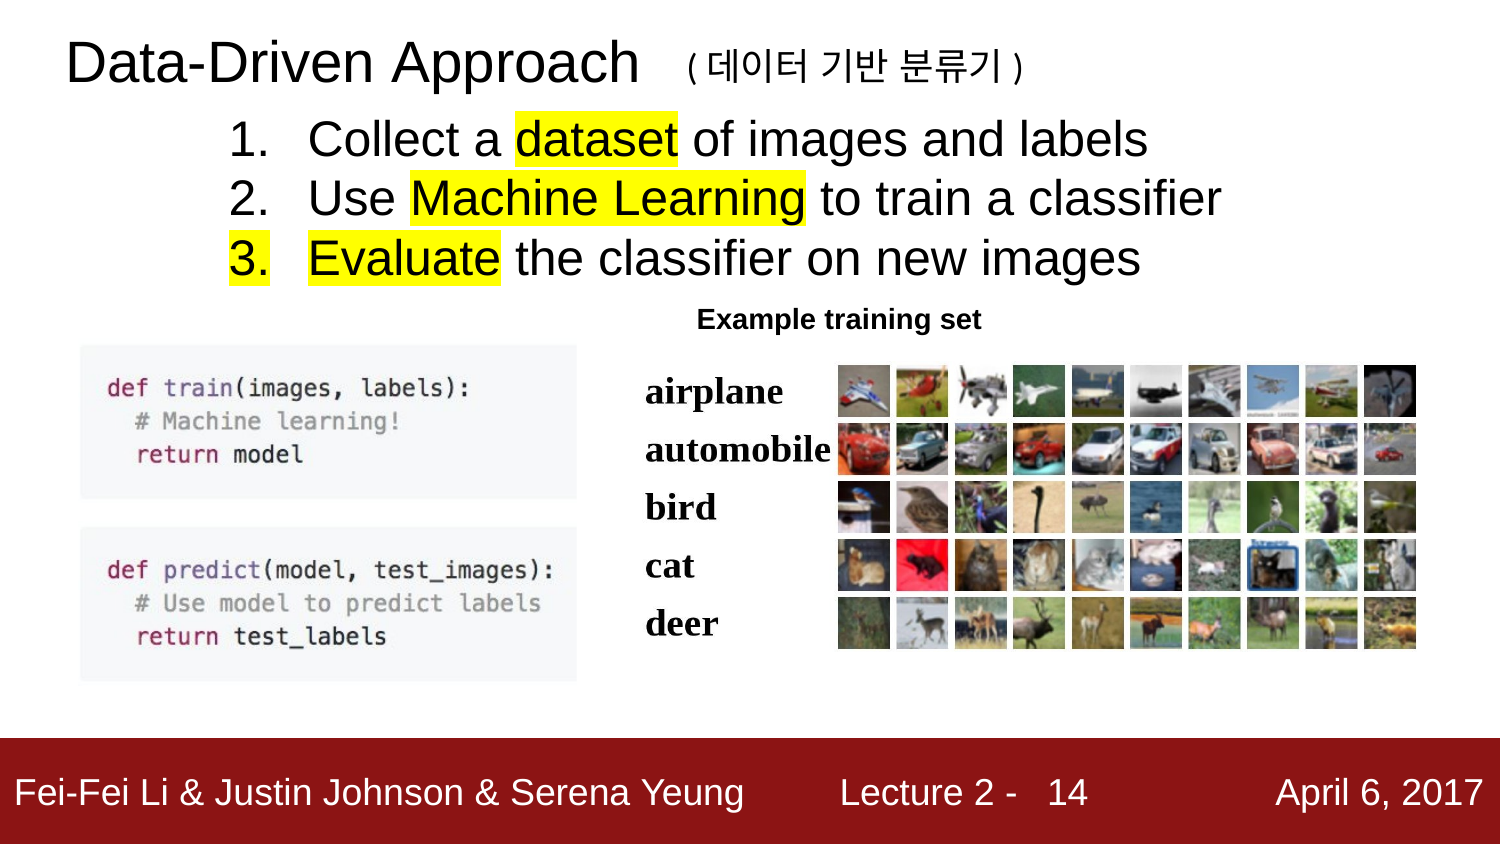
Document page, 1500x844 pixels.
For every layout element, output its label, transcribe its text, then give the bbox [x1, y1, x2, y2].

slide_number 14 [1040, 769, 1096, 844]
slide_number Fei-Fei Li & Justin Johnson & Serena Yeung [11, 769, 753, 844]
text_box [78, 338, 577, 686]
footer April 6, 2017 [1273, 769, 1488, 844]
text_box [642, 361, 1417, 652]
text_box (데이터 기반 분류기) [671, 35, 1041, 96]
text_box Collect a dataset of images and labels Use Machine Learning to train a classifier Evaluate the classifier on new images Example training set [226, 104, 1226, 335]
title Data-Driven Approach [63, 22, 644, 166]
text_box Lecture 2 - [837, 769, 1021, 814]
